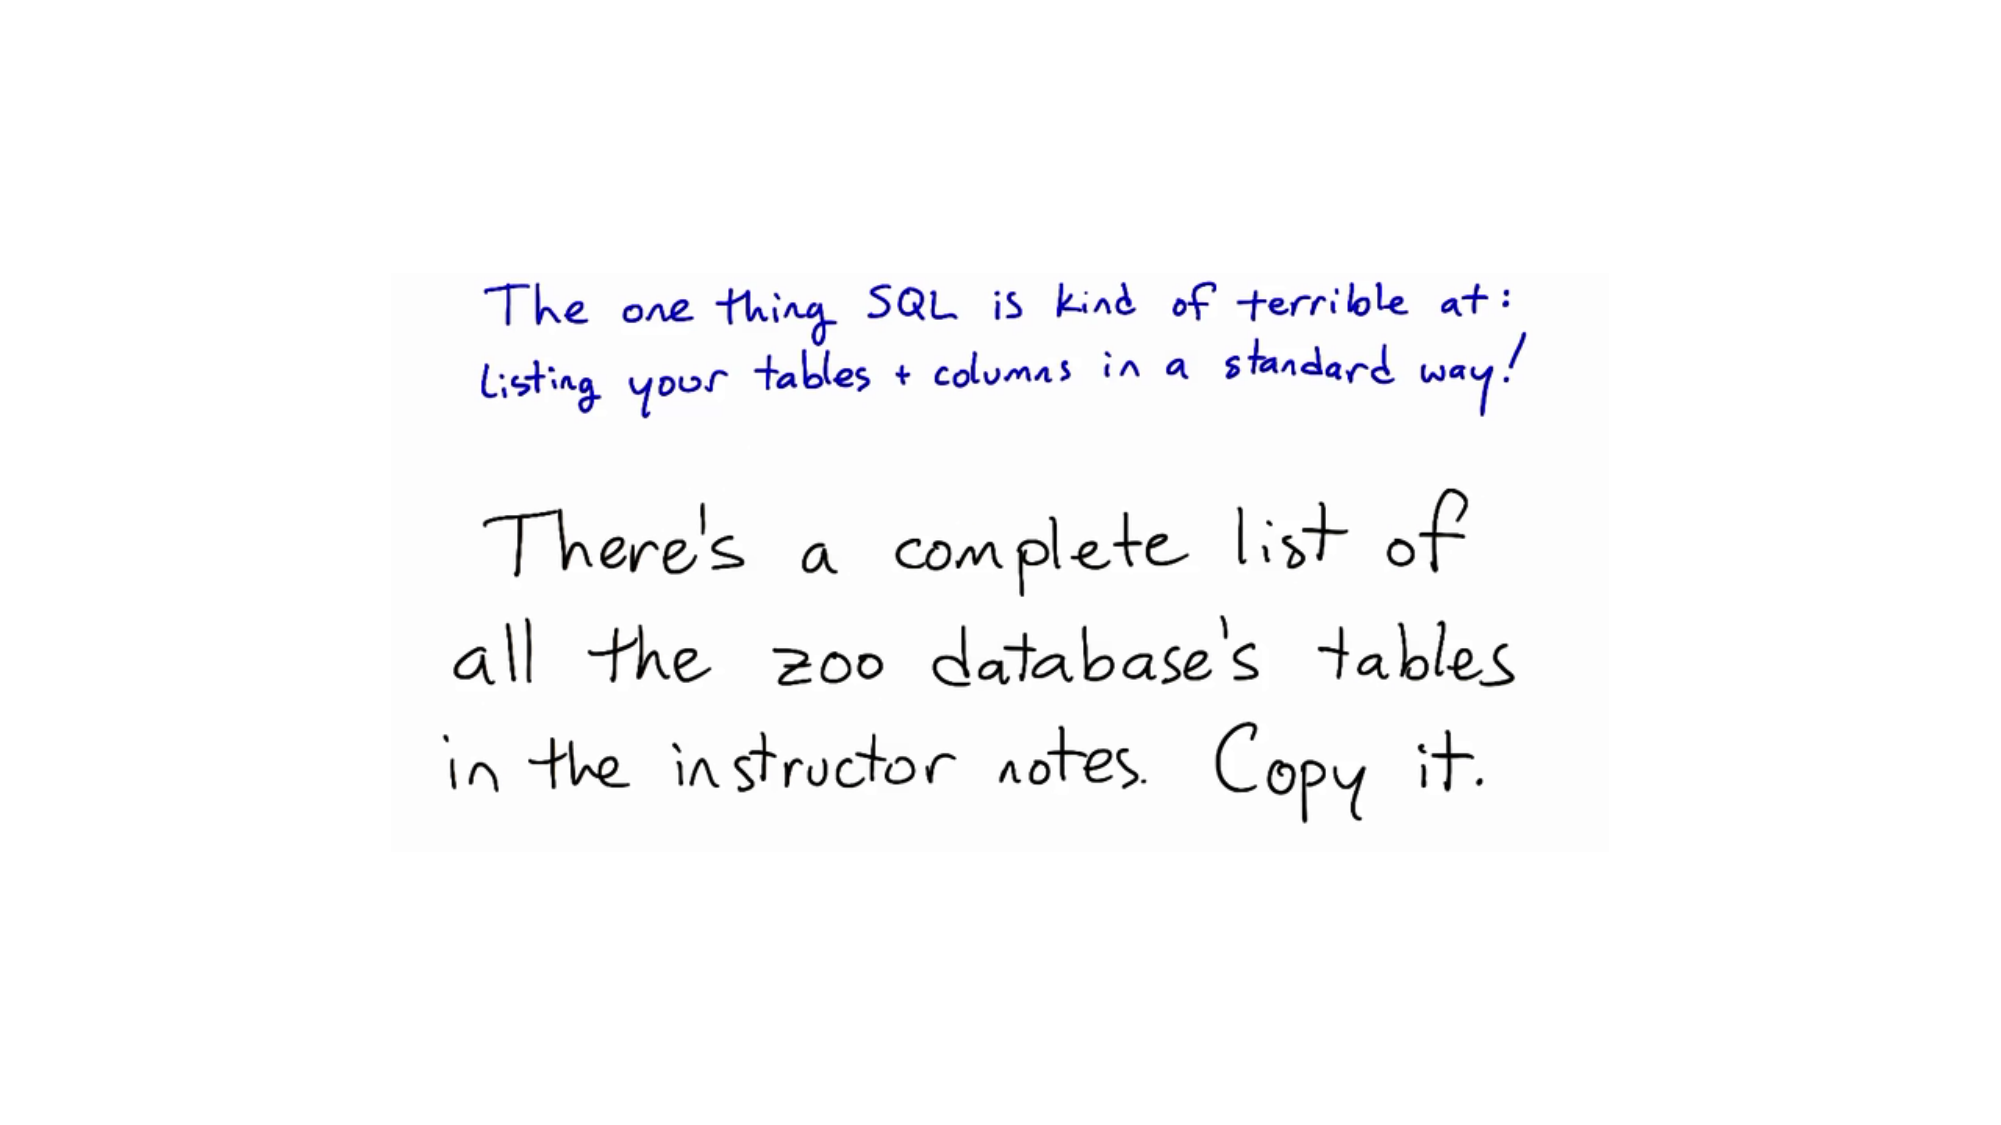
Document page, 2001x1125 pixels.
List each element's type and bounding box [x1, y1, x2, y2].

picture [391, 273, 1609, 852]
